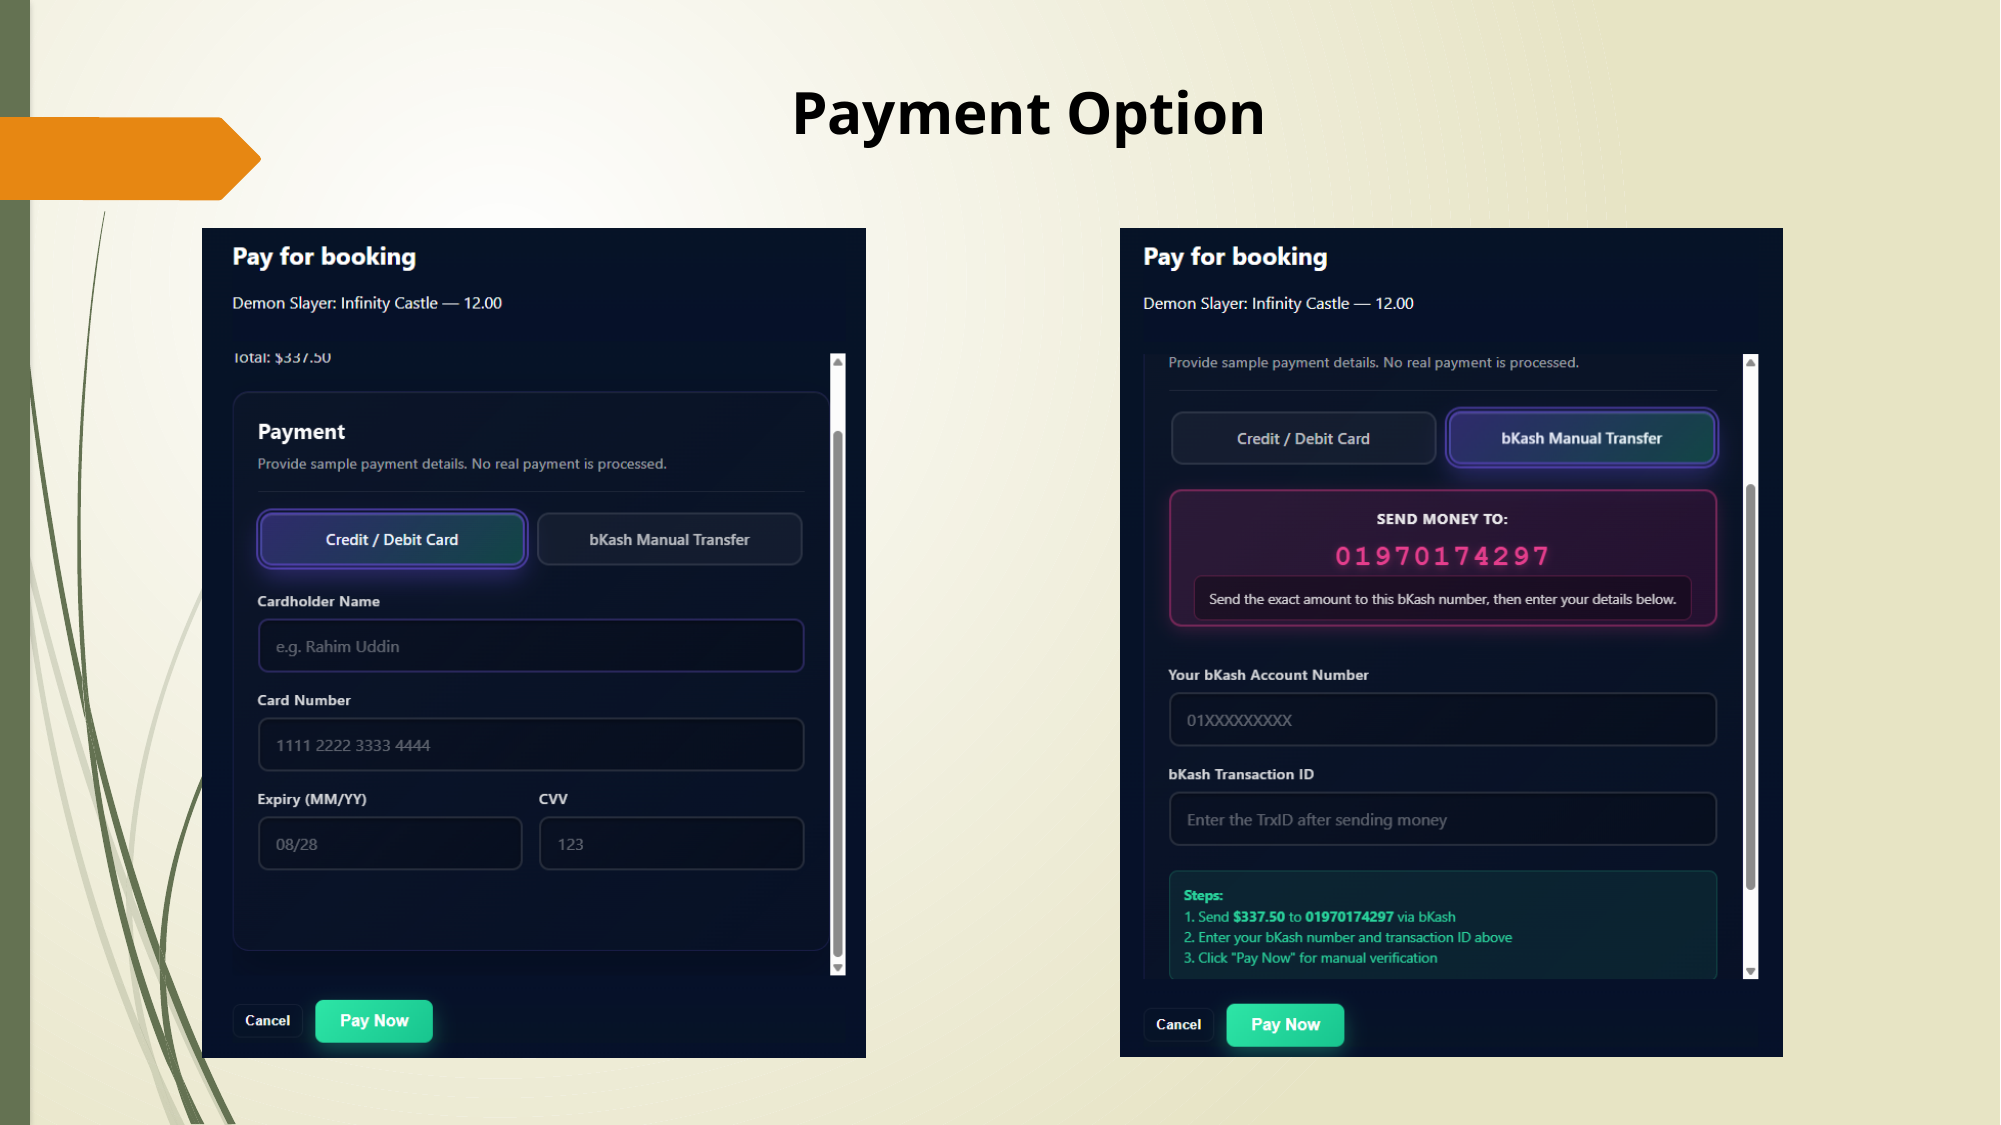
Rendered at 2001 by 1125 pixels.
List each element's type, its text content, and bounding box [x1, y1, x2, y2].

picture [202, 227, 866, 1058]
picture [1120, 227, 1783, 1057]
text_box Payment Option [776, 68, 1282, 154]
